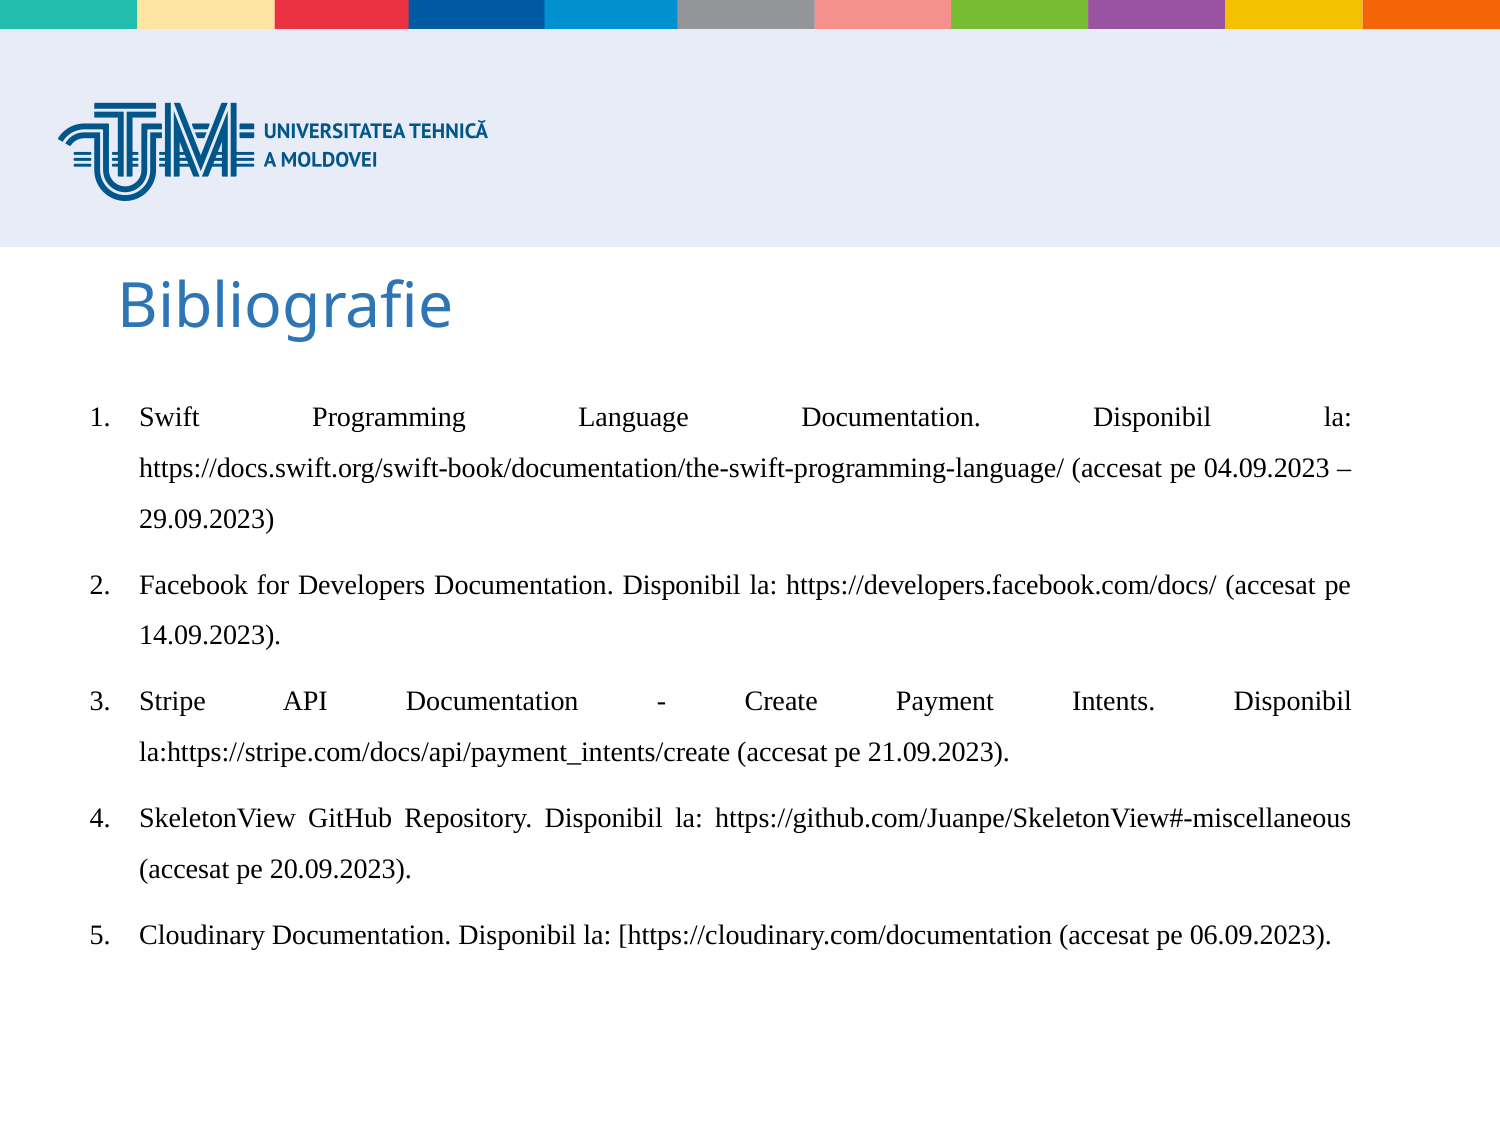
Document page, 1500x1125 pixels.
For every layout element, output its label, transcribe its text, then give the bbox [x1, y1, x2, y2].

picture [0, 0, 1500, 1125]
title Bibliografie [102, 260, 1397, 353]
list Swift Programming Language Documentation. Disponibil la: https://docs.swift.org/swift-book/documentation/the-swift-programming-language/ (accesat pe 04.09.2023 – 29.09.2023) Facebook for Developers Documentation. Disponibil la: https://developers.facebook.com/docs/ (accesat pe 14.09.2023). Stripe API Documentation - Create Payment Intents. Disponibil la:https://stripe.com/docs/api/payment_intents/create (accesat pe 21.09.2023). SkeletonView GitHub Repository. Disponibil la: https://github.com/Juanpe/SkeletonView#-miscellaneous (accesat pe 20.09.2023). Cloudinary Documentation. Disponibil la: [https://cloudinary.com/documentation (accesat pe 06.09.2023). [74, 374, 1369, 965]
